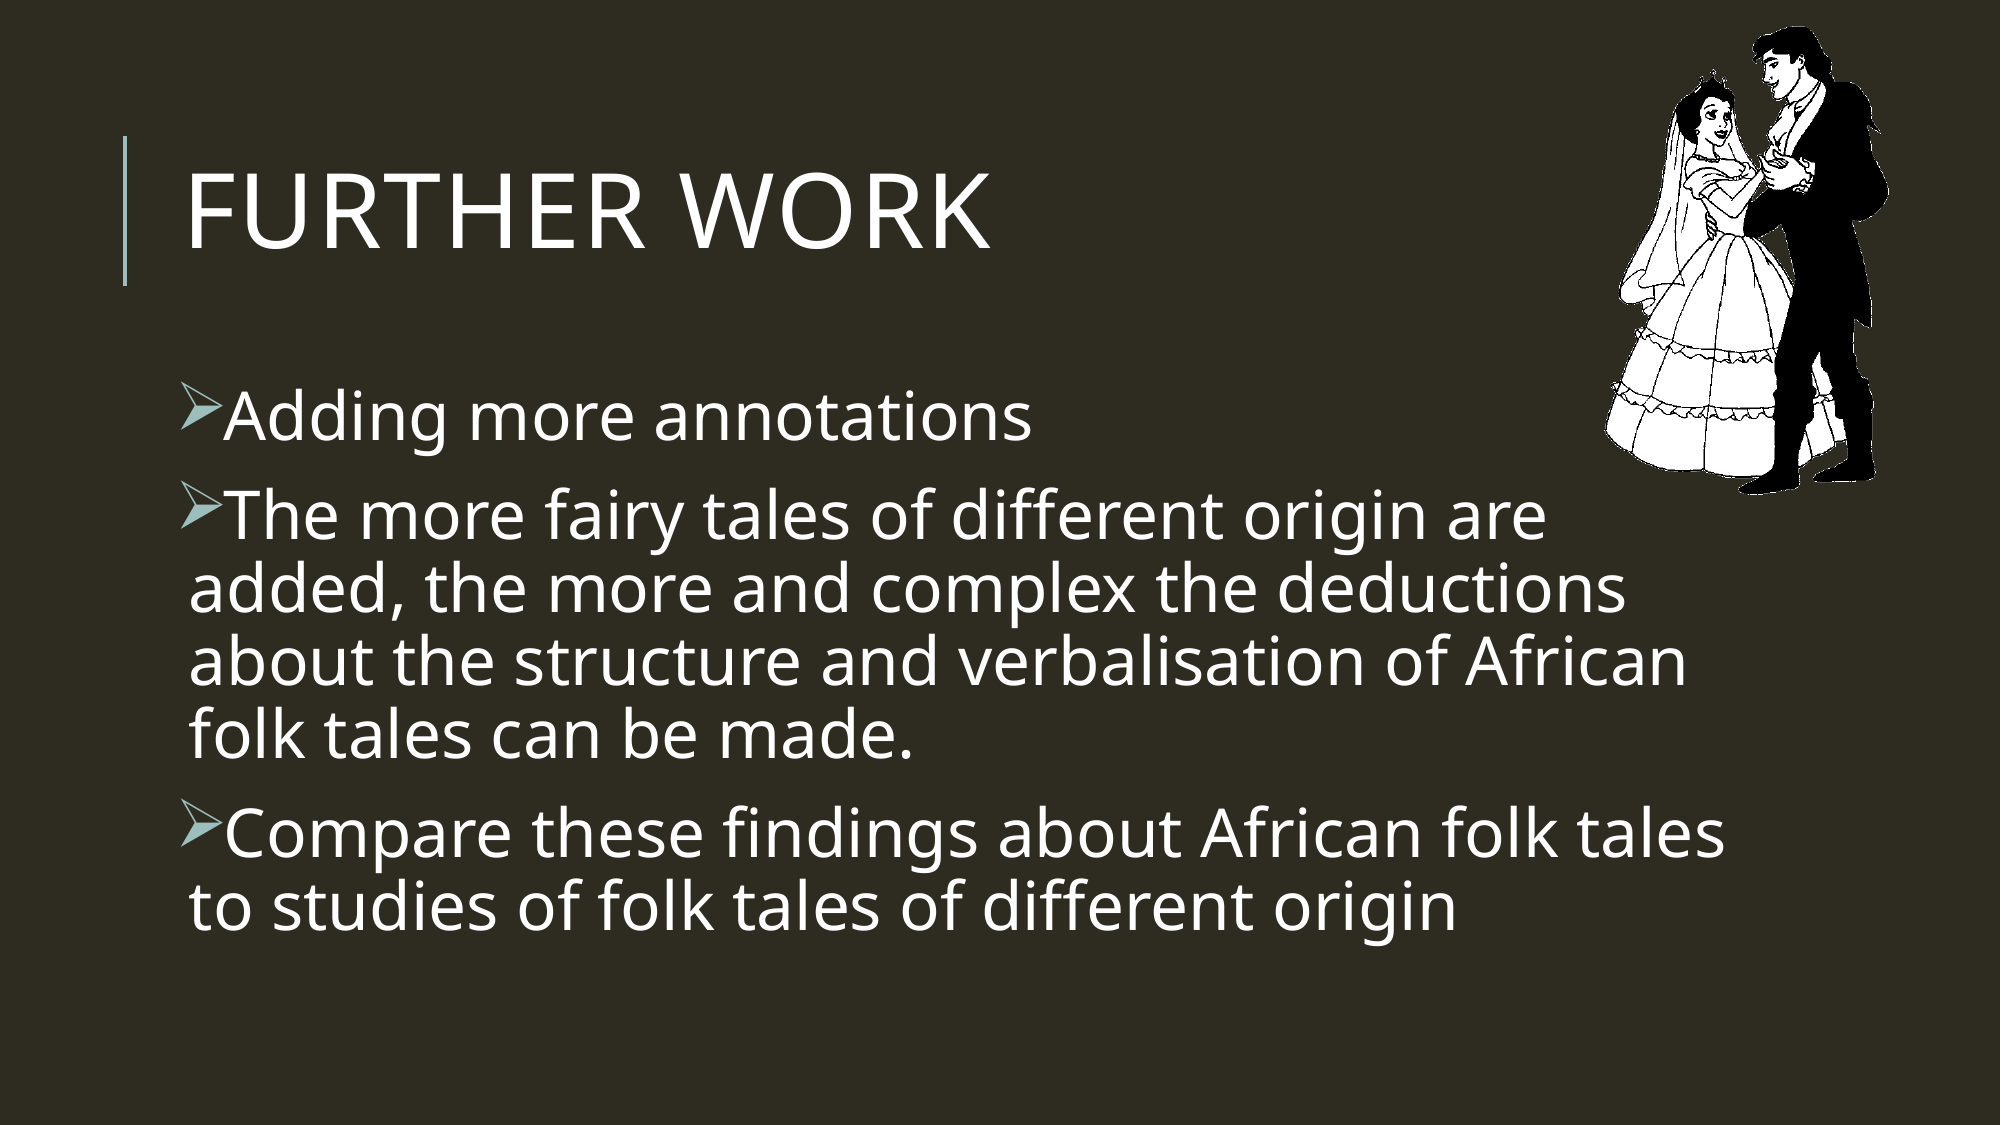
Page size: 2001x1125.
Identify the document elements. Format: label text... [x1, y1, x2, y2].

picture [1599, 24, 1892, 498]
list Adding more annotations The more fairy tales of different origin are added, the more and complex the deductions about the structure and verbalisation of African folk tales can be made. Compare these findings about African folk tales to studies of folk tales of different origin [168, 375, 1763, 1035]
title Further Work [168, 96, 1592, 342]
